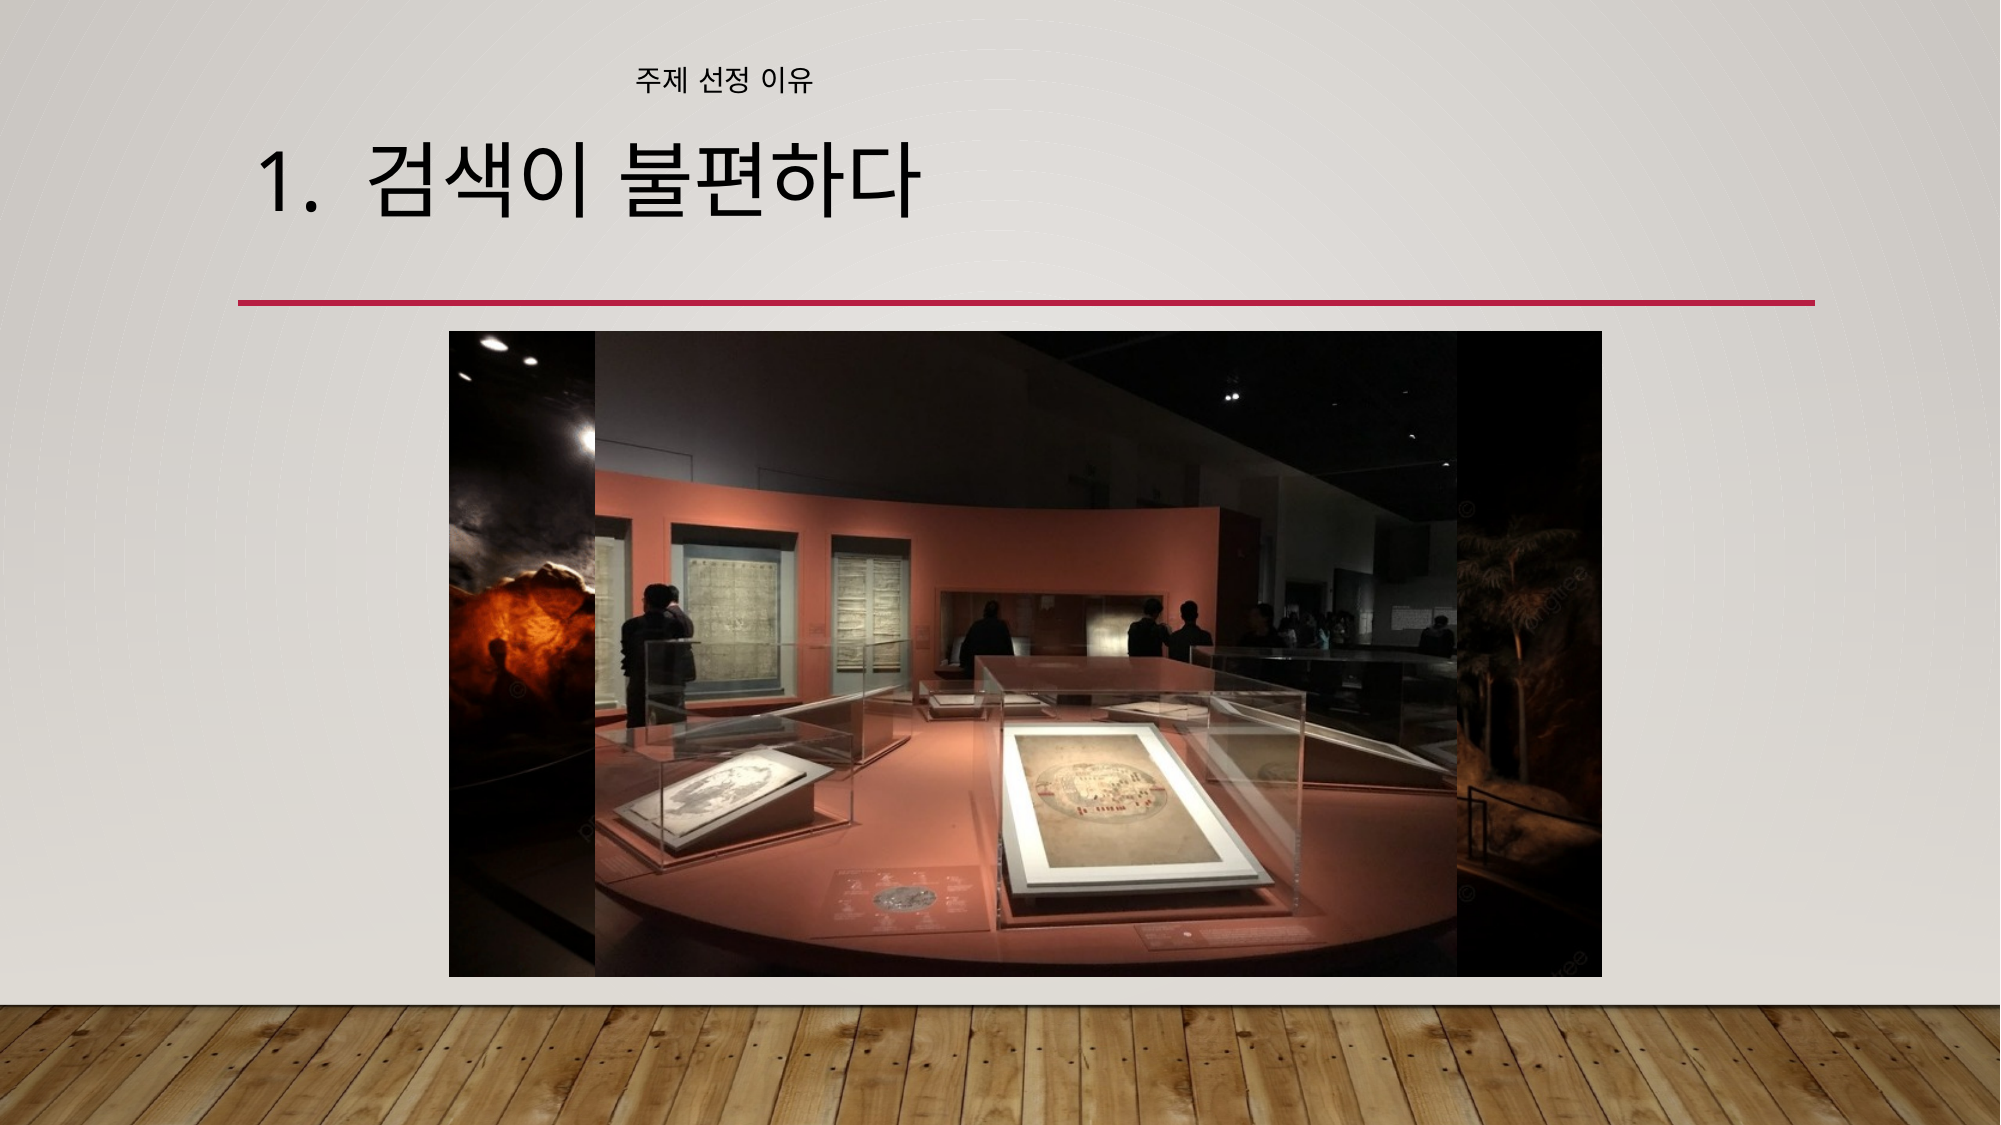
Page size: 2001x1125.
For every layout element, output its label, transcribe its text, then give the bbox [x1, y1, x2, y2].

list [1457, 331, 1603, 978]
picture [0, 1005, 2000, 1125]
footer 주제 선정 이유 [238, 54, 1213, 105]
title 1. 검색이 불편하다 [238, 131, 1814, 305]
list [449, 331, 594, 978]
picture [594, 331, 1457, 978]
